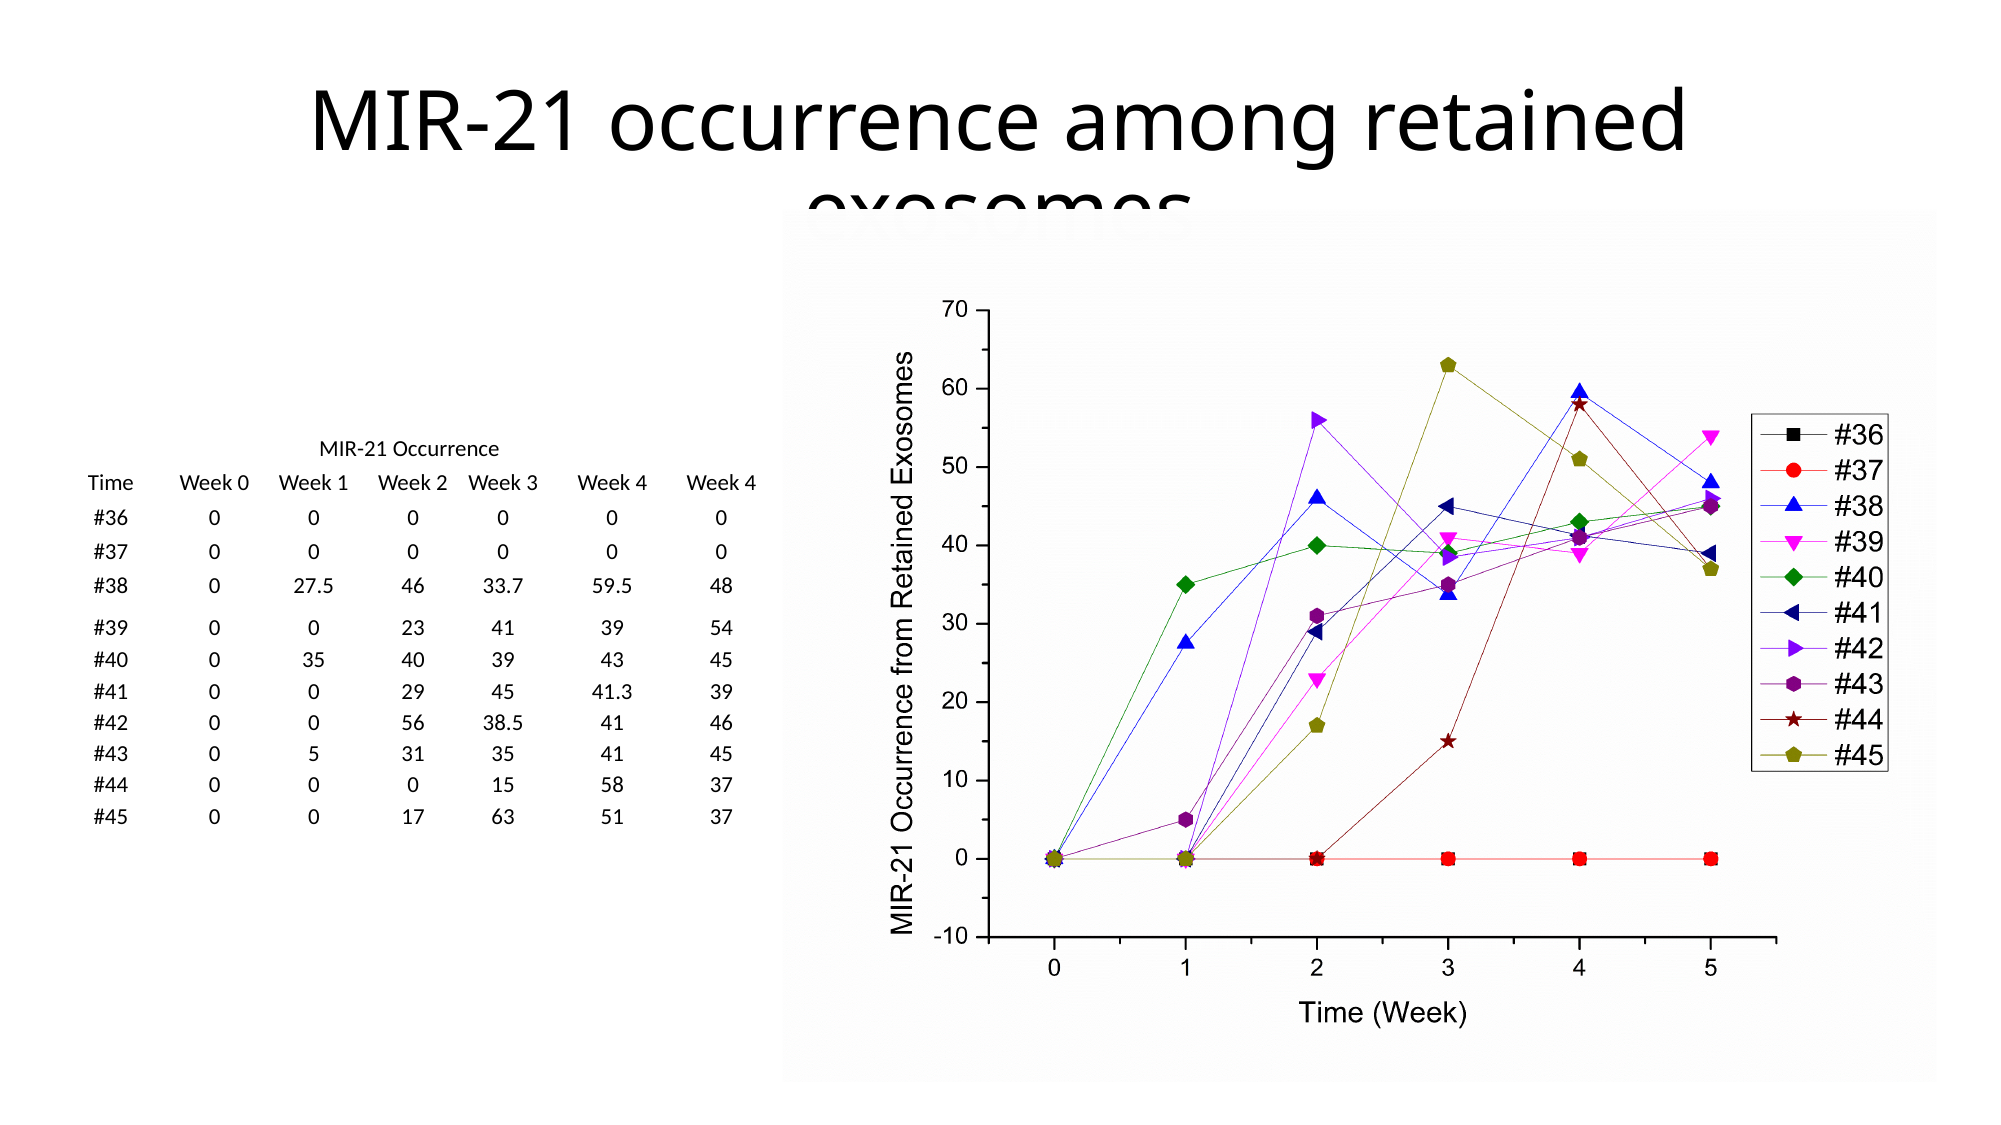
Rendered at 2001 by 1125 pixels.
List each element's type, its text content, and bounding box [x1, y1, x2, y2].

table_cell 40 [368, 641, 458, 674]
table_cell 0 [170, 799, 260, 830]
table_cell 38.5 [458, 705, 548, 736]
table_cell Week 0 [170, 462, 260, 496]
table_cell 41 [548, 736, 676, 767]
table_cell 0 [170, 767, 260, 799]
table_cell 0 [260, 531, 368, 565]
table_cell 0 [676, 531, 767, 565]
table_cell #45 [53, 799, 170, 830]
table_cell #40 [53, 641, 170, 674]
table_cell #44 [53, 767, 170, 799]
table_cell #39 [53, 600, 170, 641]
table_cell 56 [368, 705, 458, 736]
table_cell 0 [368, 496, 458, 531]
table_cell #37 [53, 531, 170, 565]
table_cell 33.7 [458, 565, 548, 600]
title MIR-21 occurrence among retained exosomes [137, 59, 1863, 278]
table_cell 0 [260, 767, 368, 799]
table_cell 39 [548, 600, 676, 641]
table_cell 27.5 [260, 565, 368, 600]
picture [782, 209, 1937, 1082]
table_cell #43 [53, 736, 170, 767]
table_cell 63 [458, 799, 548, 830]
table_cell 58 [548, 767, 676, 799]
table_cell 0 [170, 674, 260, 705]
table_cell 31 [368, 736, 458, 767]
table_cell 0 [260, 799, 368, 830]
table_cell 51 [548, 799, 676, 830]
table_cell 0 [368, 767, 458, 799]
table_cell 43 [548, 641, 676, 674]
table_cell 37 [676, 799, 767, 830]
table_cell 37 [676, 767, 767, 799]
table_cell 41 [458, 600, 548, 641]
table_cell 0 [458, 496, 548, 531]
table_cell 0 [260, 496, 368, 531]
table_cell 48 [676, 565, 767, 600]
table_cell 0 [676, 496, 767, 531]
table_cell 54 [676, 600, 767, 641]
table_cell 0 [368, 531, 458, 565]
table_cell 39 [458, 641, 548, 674]
table_cell 29 [368, 674, 458, 705]
table_cell 35 [260, 641, 368, 674]
table_cell 0 [170, 600, 260, 641]
table_cell 0 [548, 531, 676, 565]
table_cell 41 [548, 705, 676, 736]
table_cell 45 [676, 736, 767, 767]
table_cell 15 [458, 767, 548, 799]
table_cell 46 [368, 565, 458, 600]
table_cell 23 [368, 600, 458, 641]
table_cell #38 [53, 565, 170, 600]
table_cell #41 [53, 674, 170, 705]
table_cell Week 1 [260, 462, 368, 496]
table_cell 0 [458, 531, 548, 565]
table_cell 5 [260, 736, 368, 767]
table_cell 0 [170, 496, 260, 531]
table_header MIR-21 Occurrence [53, 428, 767, 462]
table_cell 0 [170, 705, 260, 736]
table_cell #42 [53, 705, 170, 736]
table_cell 0 [170, 641, 260, 674]
table_cell Week 2 [368, 462, 458, 496]
table_cell 59.5 [548, 565, 676, 600]
table_cell Week 3 [458, 462, 548, 496]
table_cell 0 [260, 705, 368, 736]
table_cell 0 [548, 496, 676, 531]
table_cell 45 [676, 641, 767, 674]
table_cell 0 [260, 674, 368, 705]
table_cell 35 [458, 736, 548, 767]
table_cell 45 [458, 674, 548, 705]
table_cell #36 [53, 496, 170, 531]
table_cell 0 [170, 565, 260, 600]
table_cell 39 [676, 674, 767, 705]
table_cell Week 4 [676, 462, 767, 496]
table_cell 17 [368, 799, 458, 830]
table_cell 0 [170, 736, 260, 767]
table_cell 0 [170, 531, 260, 565]
table_cell 41.3 [548, 674, 676, 705]
table_cell 46 [676, 705, 767, 736]
table_cell Week 4 [548, 462, 676, 496]
table_cell 0 [260, 600, 368, 641]
table_cell Time [53, 462, 170, 496]
